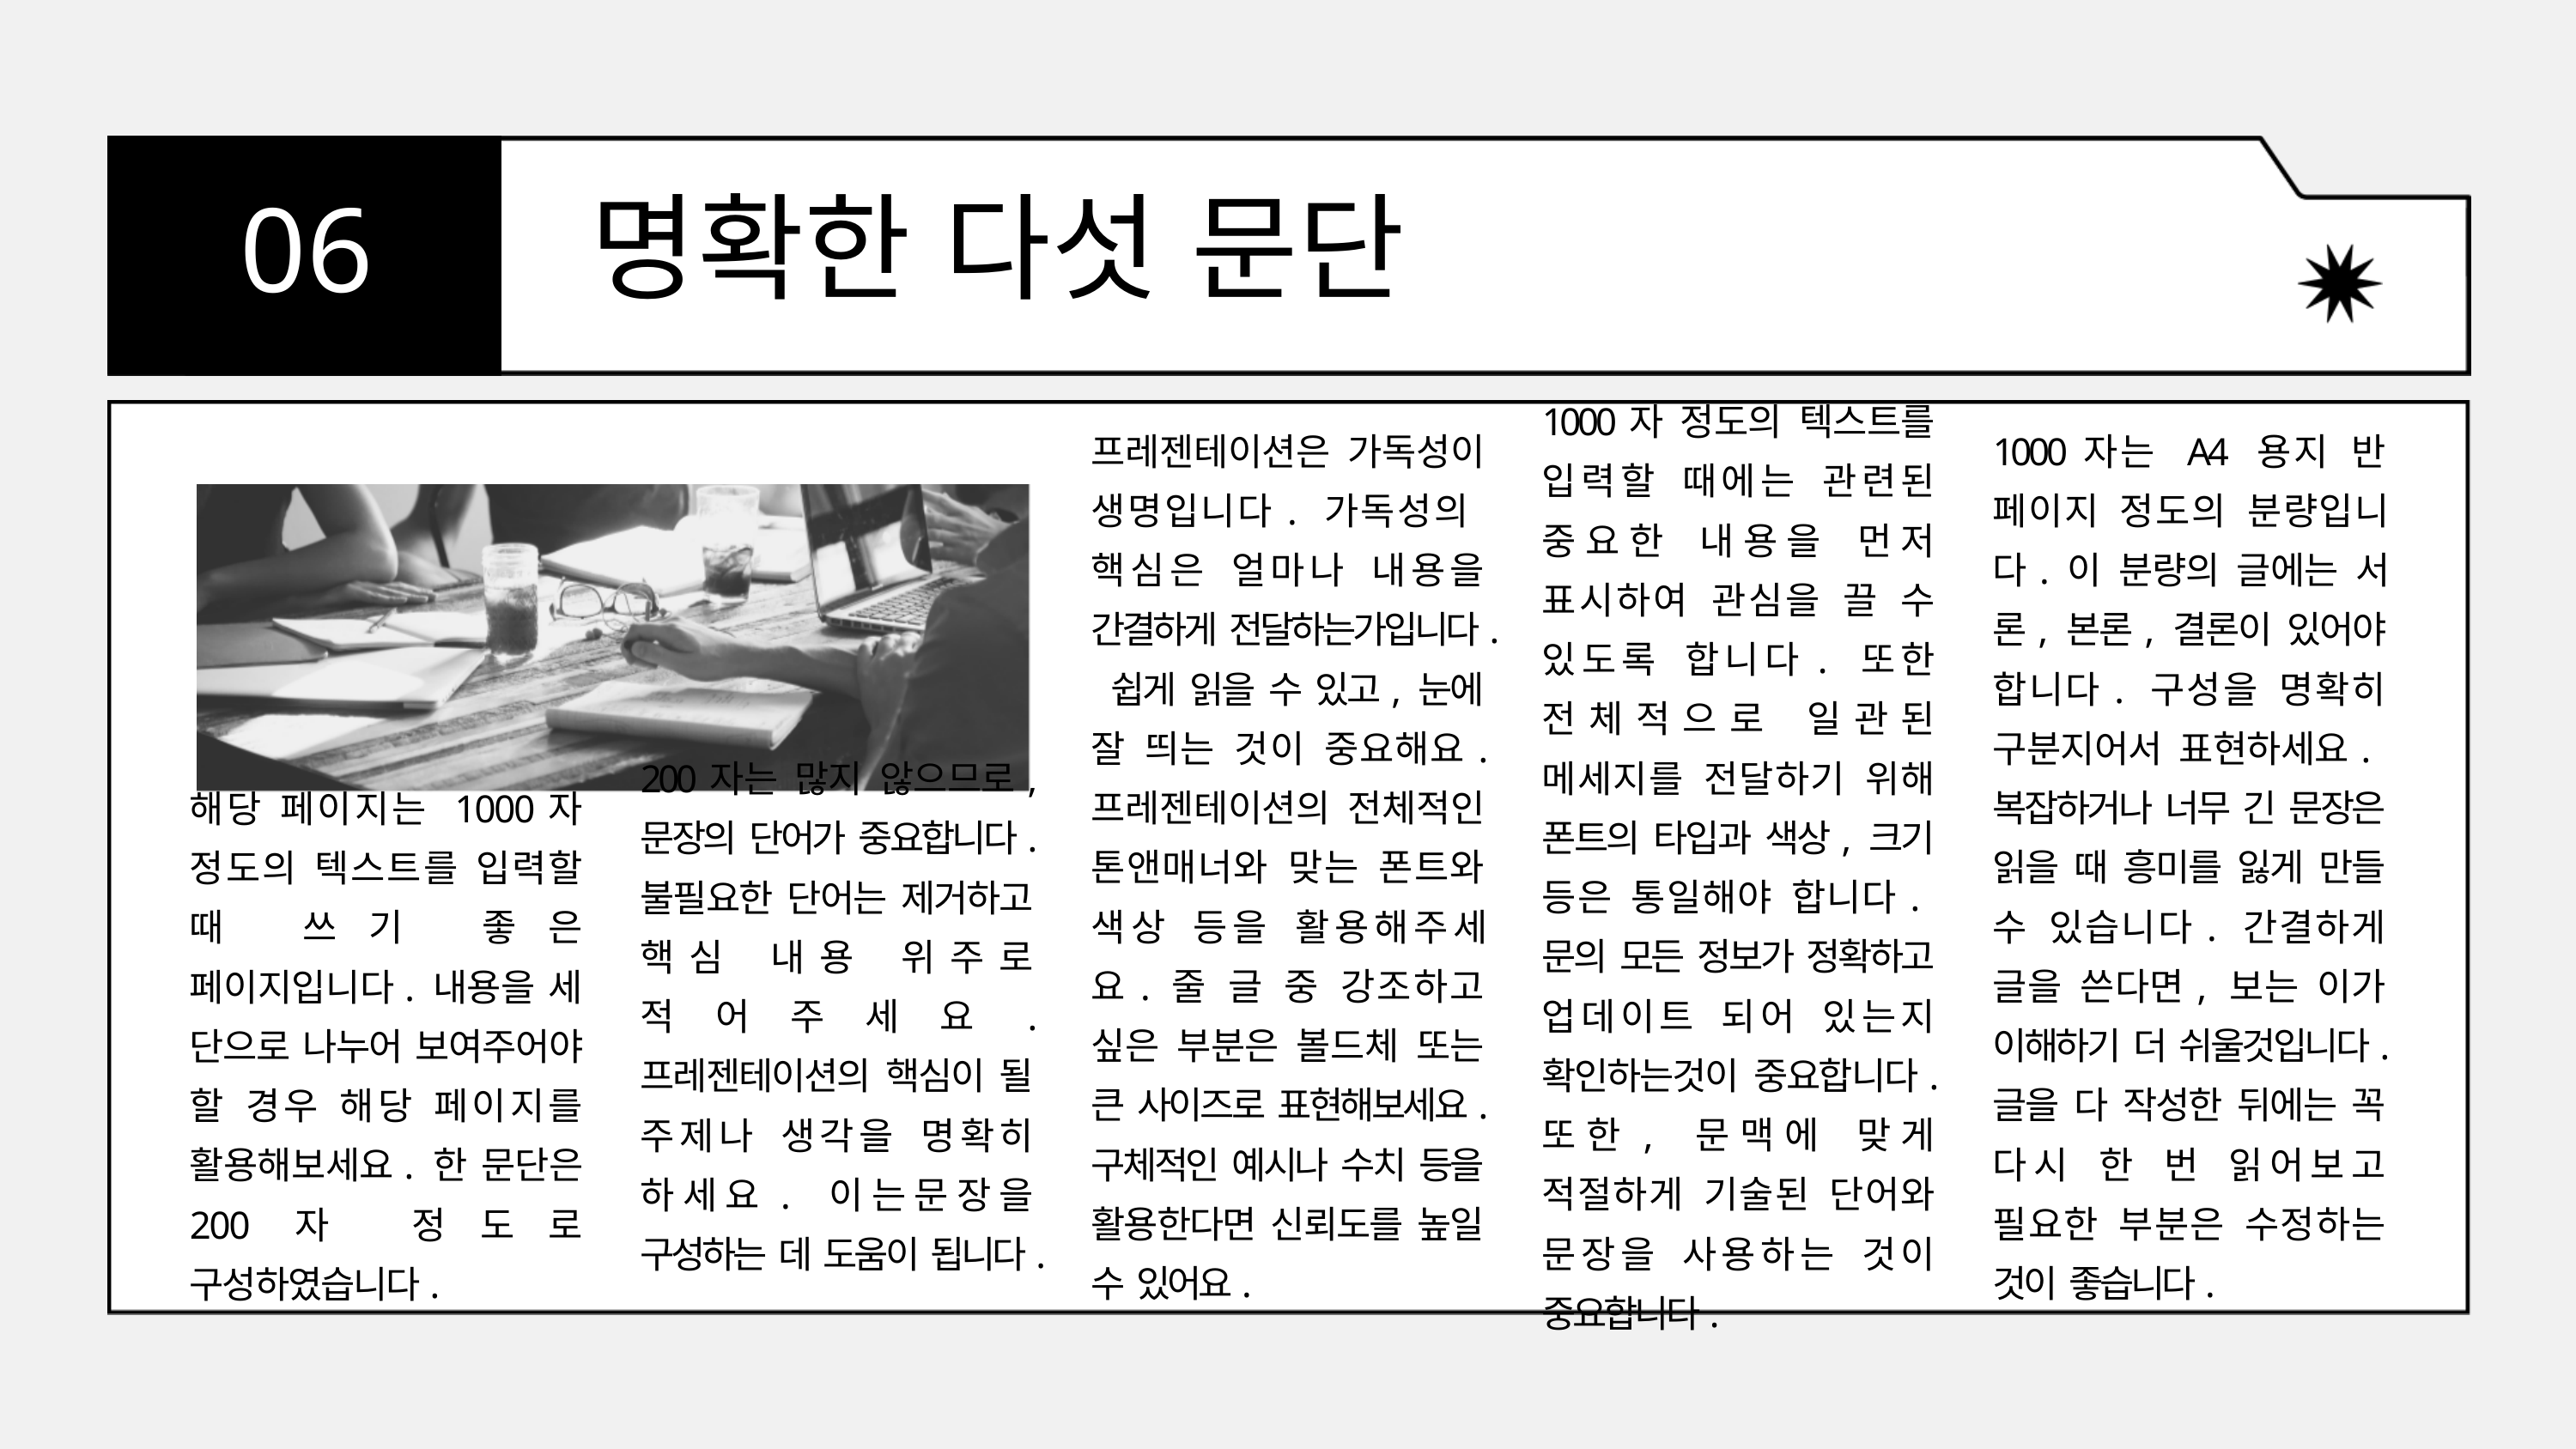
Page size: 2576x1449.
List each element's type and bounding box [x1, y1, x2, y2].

picture [106, 400, 2471, 1315]
picture [106, 136, 2471, 376]
